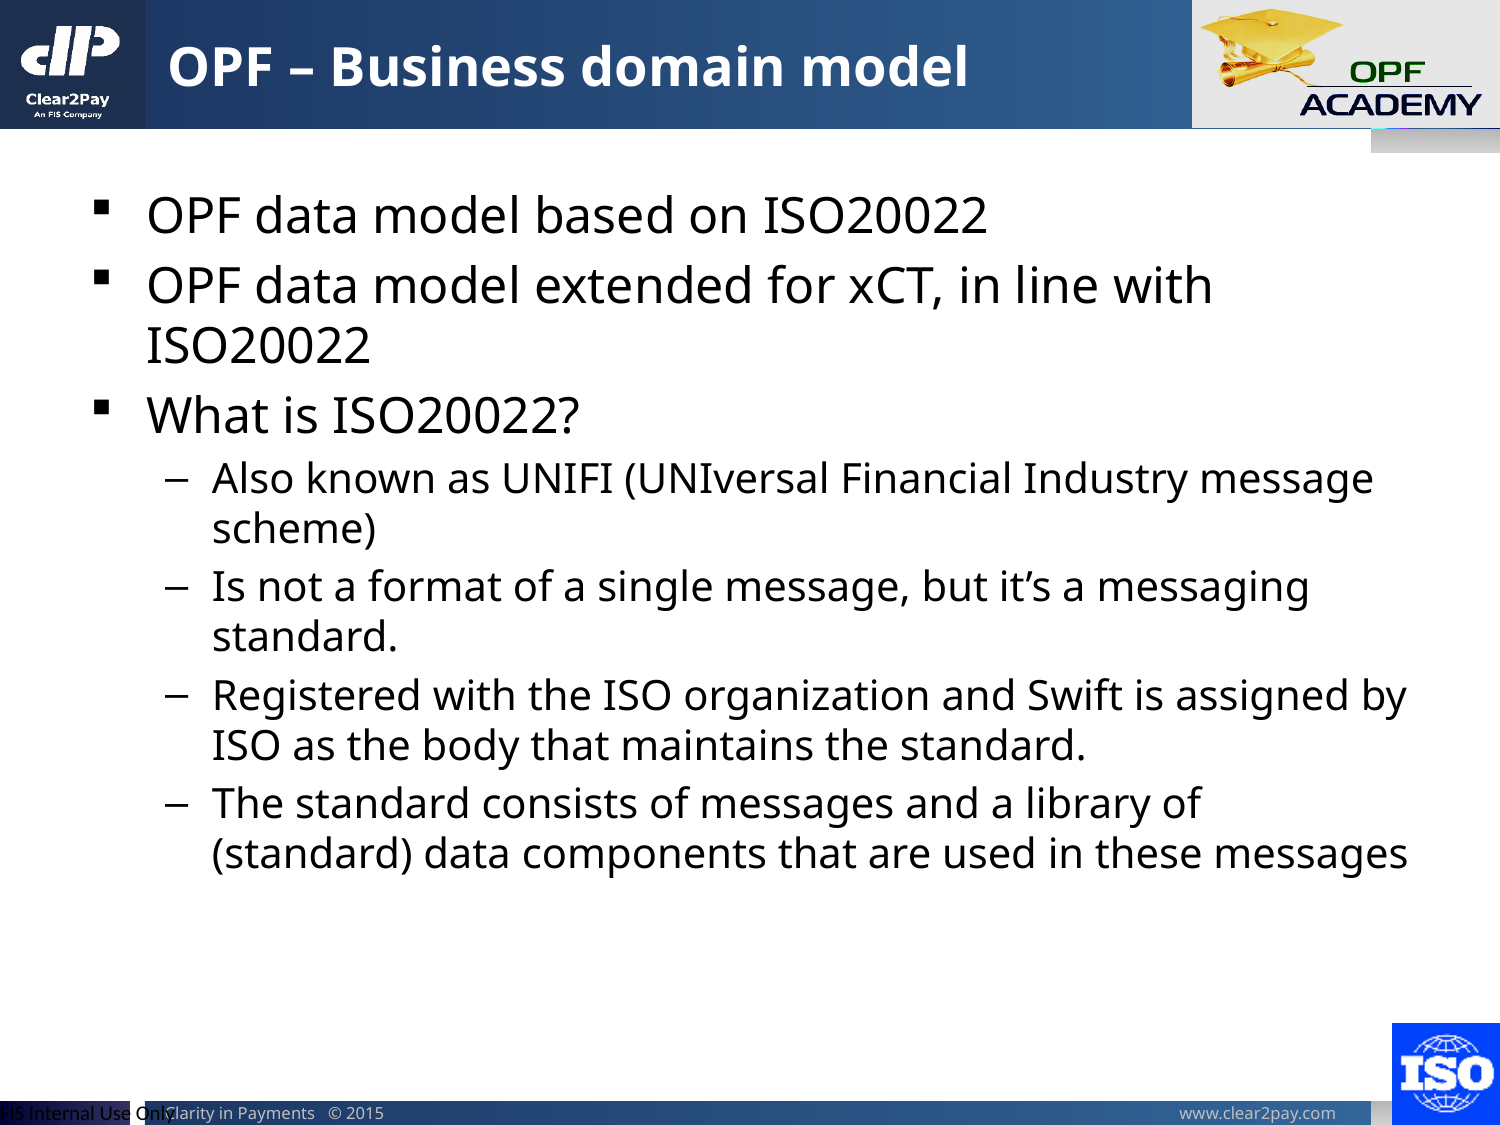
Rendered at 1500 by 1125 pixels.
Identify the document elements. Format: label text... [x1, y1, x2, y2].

picture [1372, 0, 1500, 129]
picture [0, 0, 145, 129]
picture [1392, 1023, 1500, 1125]
title OPF – Business domain model [152, 0, 1372, 129]
list OPF data model based on ISO20022 OPF data model extended for xCT, in line with ISO20022 What is ISO20022? Also known as UNIFI (UNIversal Financial Industry message scheme) Is not a format of a single message, but it’s a messaging standard. Registered with the ISO organization and Swift is assigned by ISO as the body that maintains the standard. The standard consists of messages and a library of (standard) data components that are used in these messages [75, 175, 1425, 1067]
